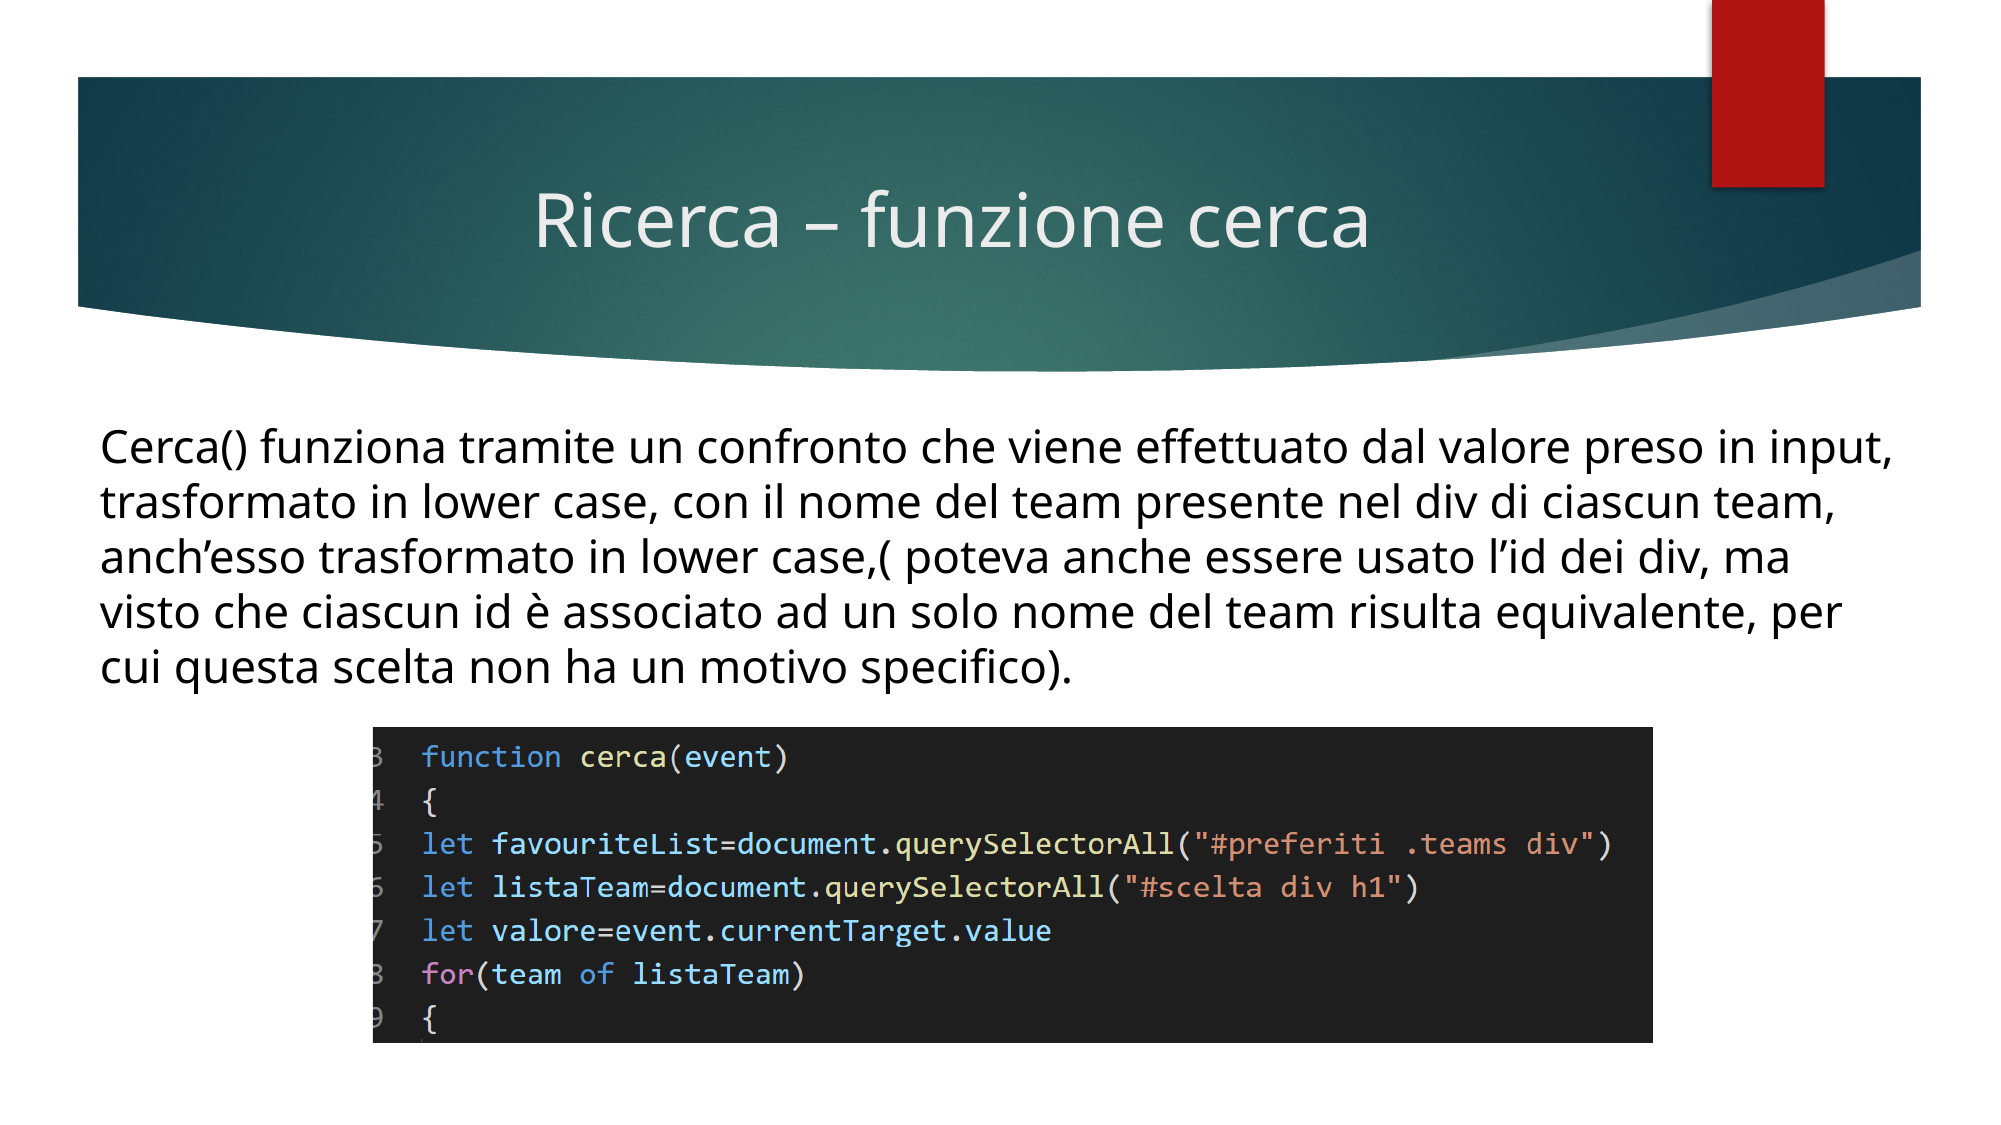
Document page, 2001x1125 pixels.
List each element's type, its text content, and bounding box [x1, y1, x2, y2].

text_box Cerca() funziona tramite un confronto che viene effettuato dal valore preso in input, trasformato in lower case, con il nome del team presente nel div di ciascun team, anch’esso trasformato in lower case,( poteva anche essere usato l’id dei div, ma visto che ciascun id è associato ad un solo nome del team risulta equivalente, per cui questa scelta non ha un motivo specifico). [85, 410, 1915, 701]
title Ricerca – funzione cerca [228, 159, 1677, 276]
picture [372, 727, 1654, 1043]
